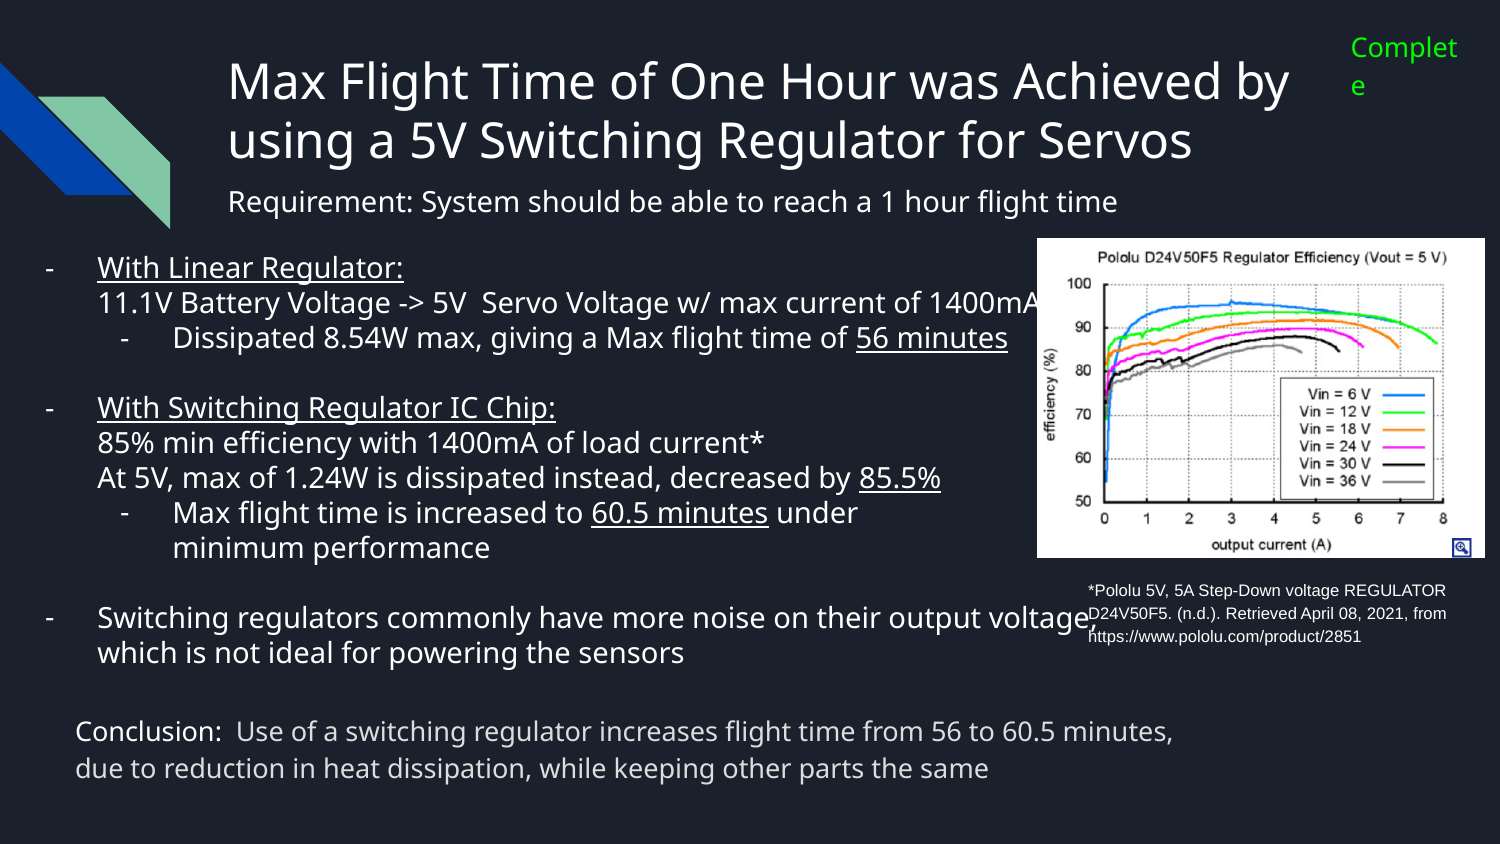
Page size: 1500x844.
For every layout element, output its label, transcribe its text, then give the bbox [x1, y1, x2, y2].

title Max Flight Time of One Hour was Achieved by using a 5V Switching Regulator for Servos [212, 35, 1368, 168]
text_box With Linear Regulator: 11.1V Battery Voltage -> 5V Servo Voltage w/ max current of 1400mA Dissipated 8.54W max, giving a Max flight time of 56 minutes With Switching Regulator IC Chip: 85% min efficiency with 1400mA of load current* At 5V, max of 1.24W is dissipated instead, decreased by 85.5% Max flight time is increased to 60.5 minutes under minimum performance Switching regulators commonly have more noise on their output voltage, which is not ideal for powering the sensors [7, 234, 1152, 684]
text_box Requirement: System should be able to reach a 1 hour flight time [212, 168, 1500, 234]
text_box Complete [1335, 10, 1485, 116]
text_box *Pololu 5V, 5A Step-Down voltage REGULATOR D24V50F5. (n.d.). Retrieved April 08, 2021, from https://www.pololu.com/product/2851 [1014, 561, 1500, 661]
picture [1036, 238, 1485, 558]
list Conclusion: Use of a switching regulator increases flight time from 56 to 60.5 minutes, due to reduction in heat dissipation, while keeping other parts the same [59, 694, 1215, 844]
